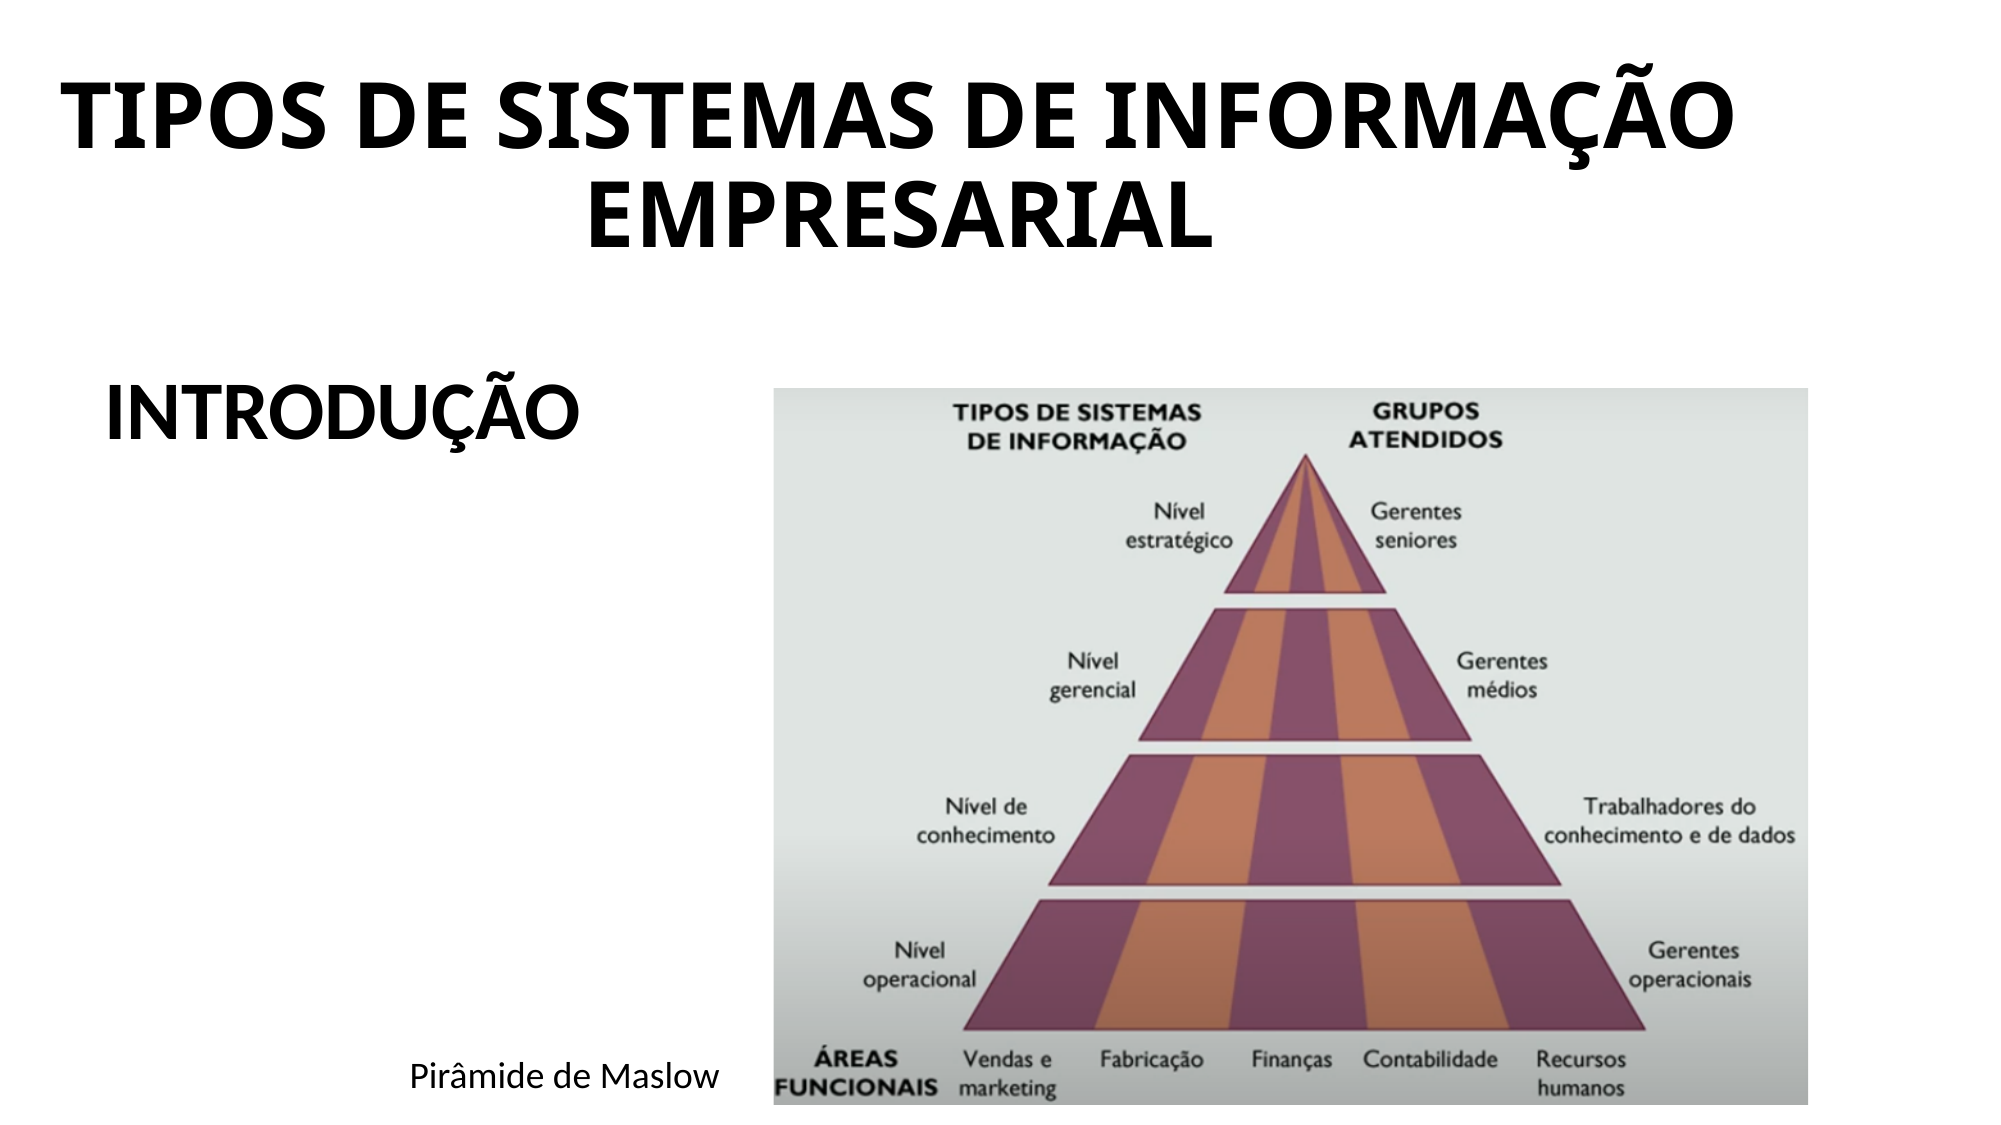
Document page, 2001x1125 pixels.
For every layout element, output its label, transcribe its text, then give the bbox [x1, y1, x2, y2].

picture [773, 388, 1809, 1105]
text_box Pirâmide de Maslow [394, 1044, 773, 1104]
text_box INTRODUÇÃO [89, 348, 627, 464]
title TIPOS DE SISTEMAS DE INFORMAÇÃO EMPRESARIAL [23, 59, 1777, 278]
